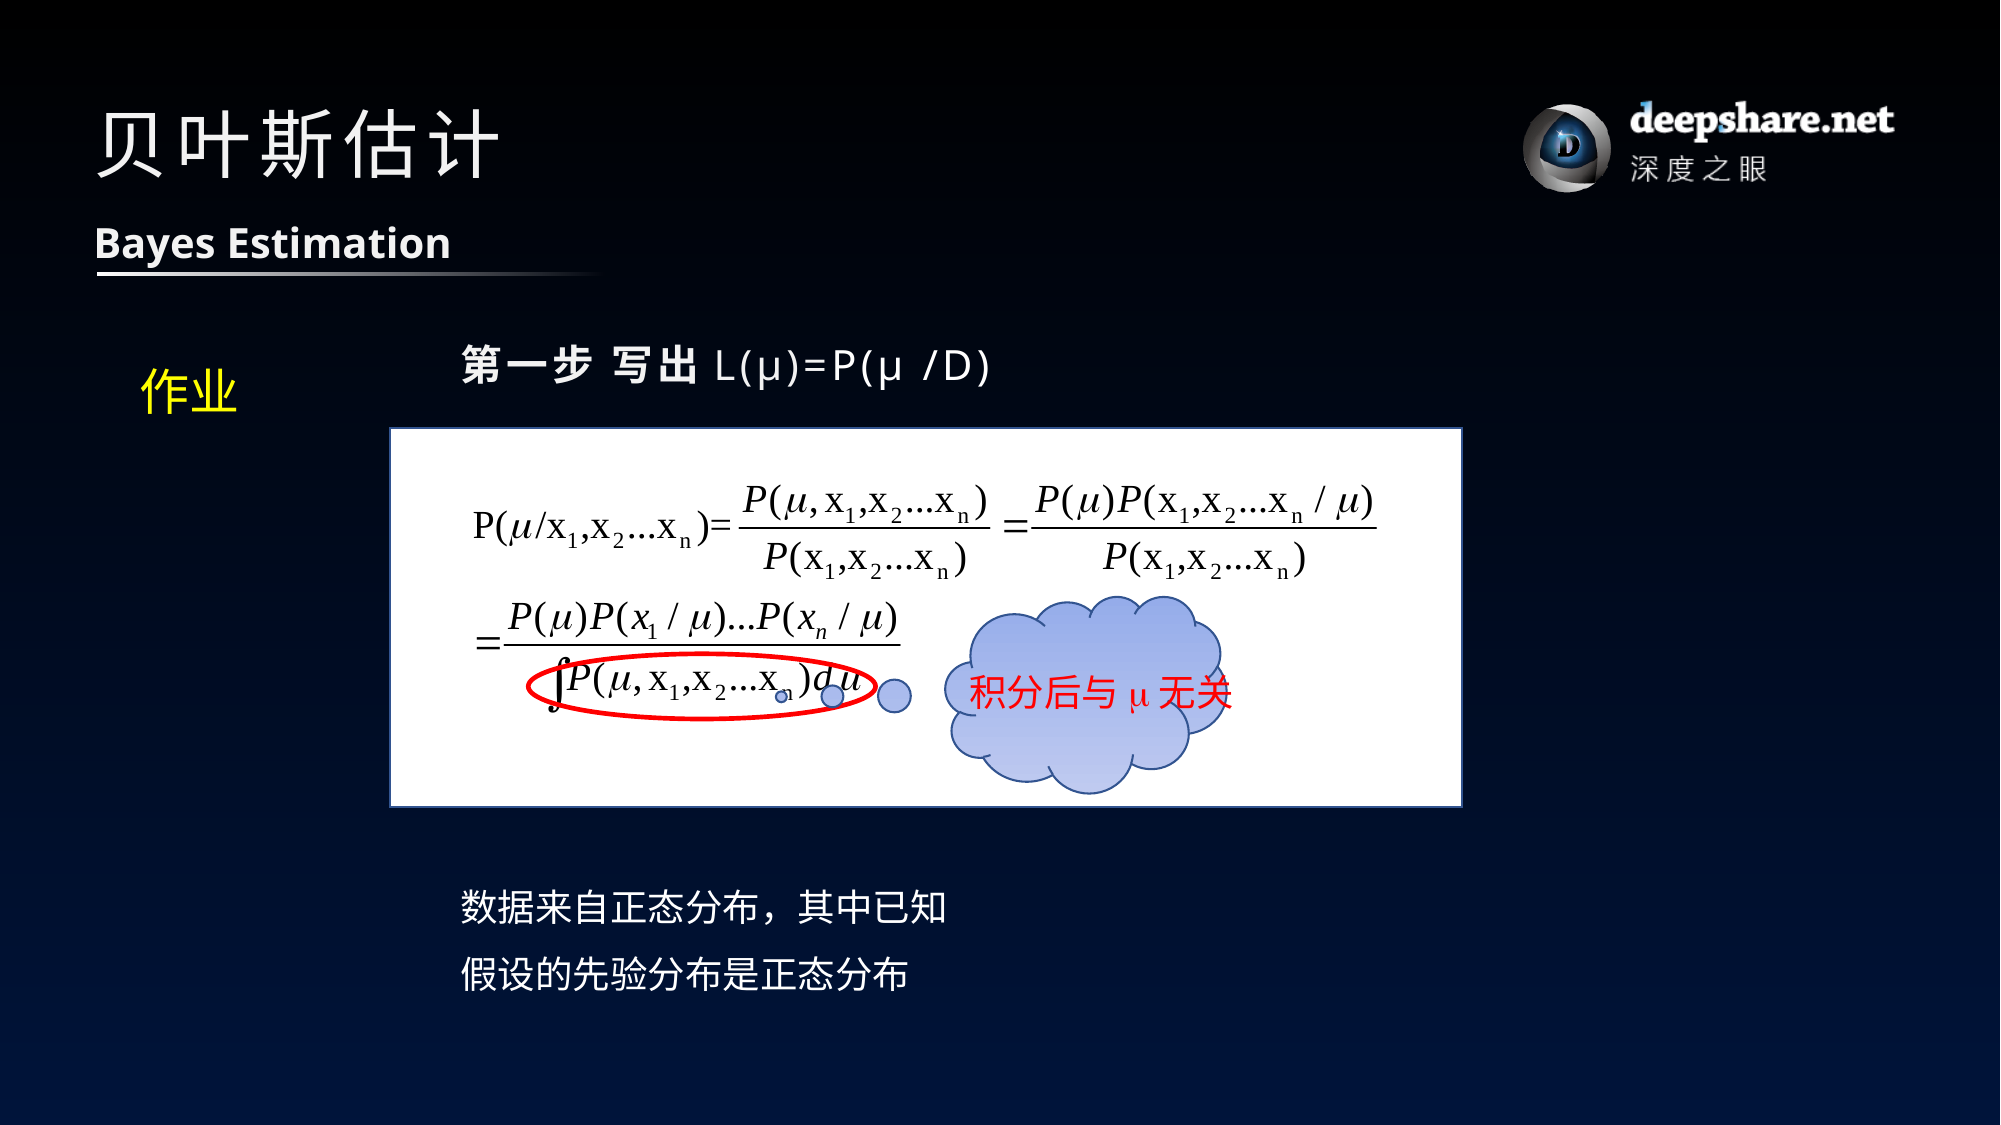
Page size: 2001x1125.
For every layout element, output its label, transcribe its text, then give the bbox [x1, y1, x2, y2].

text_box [466, 473, 1386, 719]
text_box [389, 427, 1463, 808]
picture [1517, 44, 1903, 225]
title 贝叶斯估计 [78, 100, 1192, 198]
list 第一步 写出L(μ)=P(μ /D) [445, 326, 1518, 397]
text_box 作业 [125, 353, 255, 428]
subtitle Bayes Estimation [78, 209, 813, 284]
text_box [950, 719, 1216, 795]
